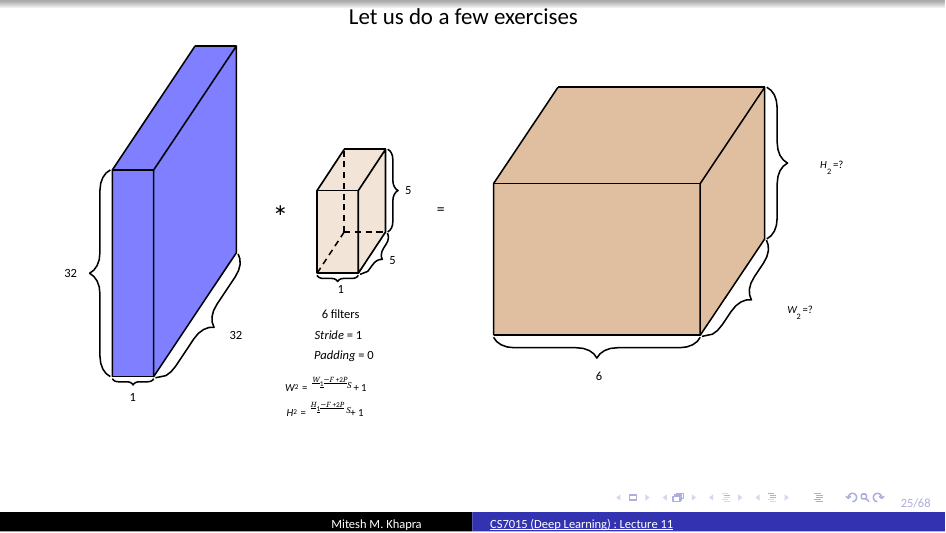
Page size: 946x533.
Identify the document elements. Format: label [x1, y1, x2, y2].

text_box [593, 365, 605, 384]
picture [598, 0, 945, 8]
title [346, 0, 598, 91]
text_box [89, 45, 246, 404]
text_box [0, 511, 946, 532]
text_box [814, 153, 865, 179]
text_box [403, 179, 414, 198]
text_box [278, 365, 409, 419]
picture [0, 0, 346, 8]
text_box [493, 86, 833, 359]
text_box [434, 196, 452, 218]
text_box [898, 493, 941, 510]
text_box [271, 197, 284, 219]
text_box [62, 262, 80, 280]
text_box [303, 148, 399, 362]
